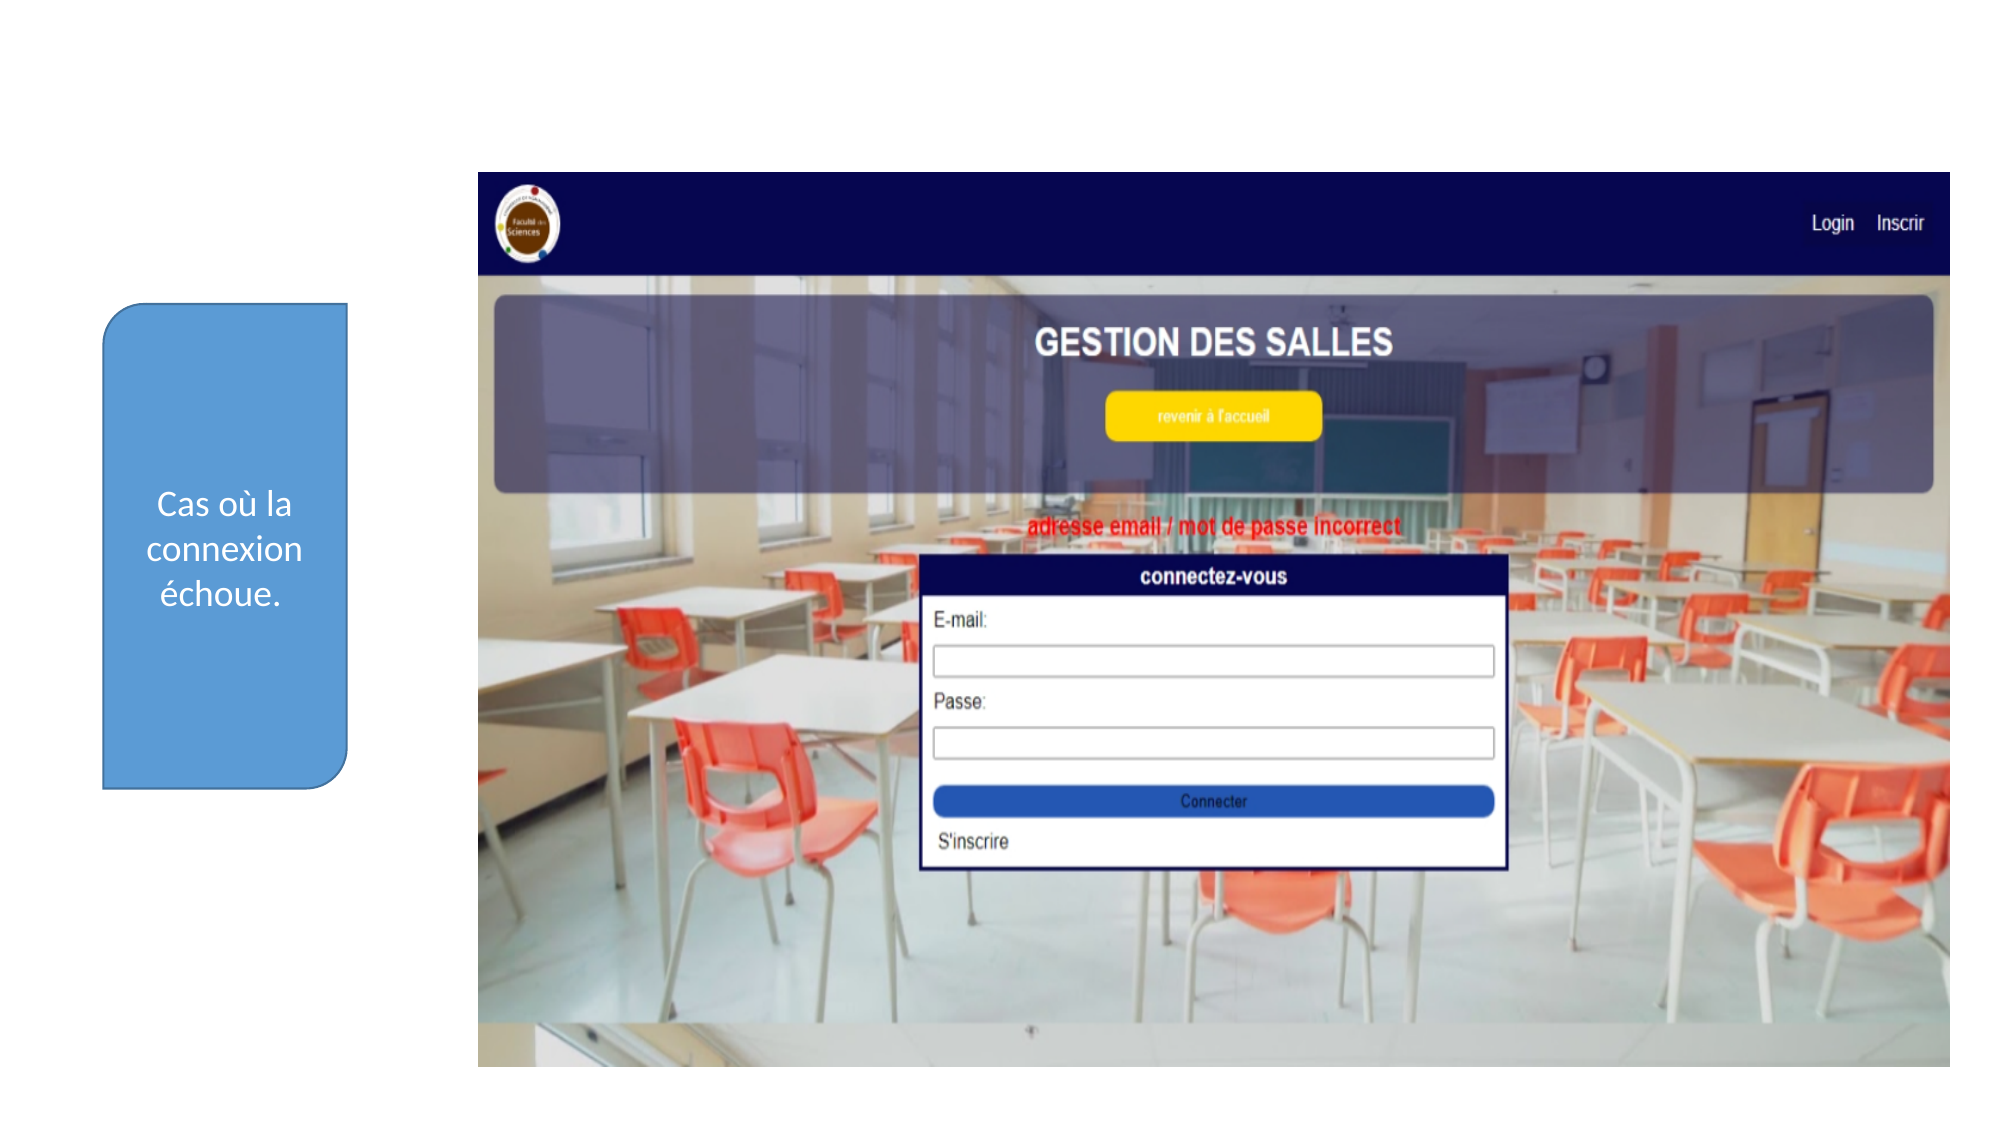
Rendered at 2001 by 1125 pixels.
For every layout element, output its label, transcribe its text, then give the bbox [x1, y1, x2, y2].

text_box Cas où la connexion échoue. [102, 302, 348, 790]
picture [478, 172, 1950, 1067]
